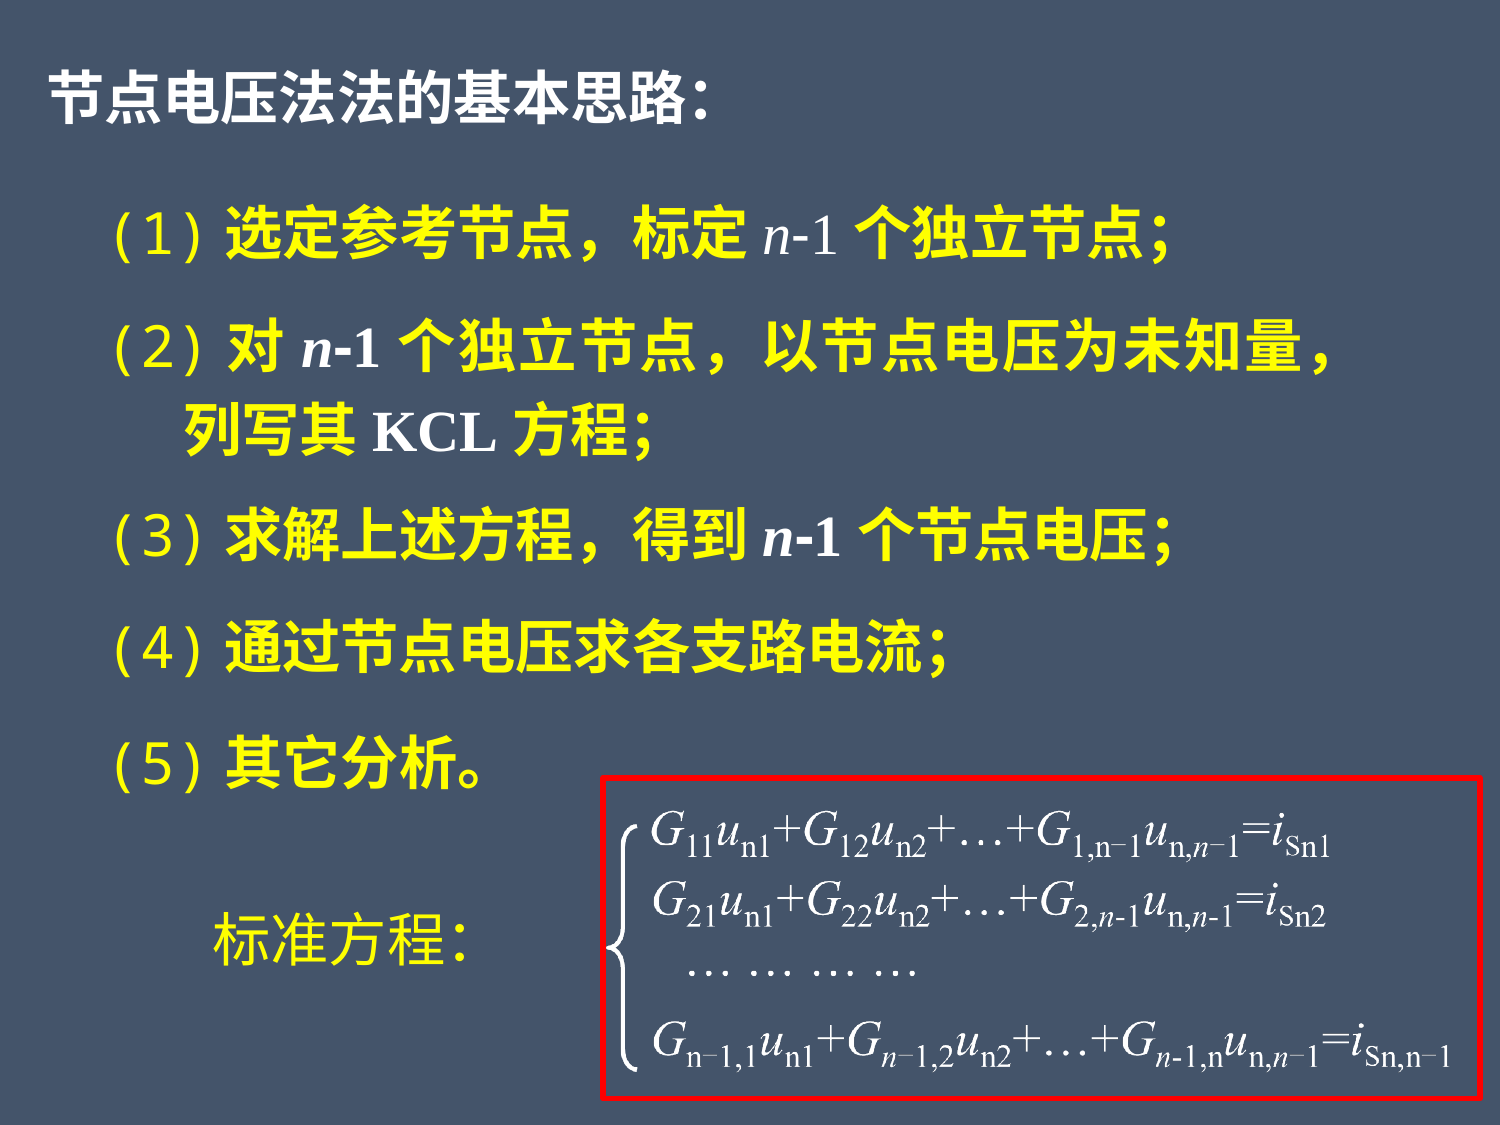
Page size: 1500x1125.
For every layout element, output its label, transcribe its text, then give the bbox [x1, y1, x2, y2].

picture [605, 780, 1477, 1096]
text_box 节点电压法法的基本思路： [31, 53, 792, 139]
text_box (4)通过节点电压求各支路电流； [90, 602, 1154, 687]
text_box (5)其它分析。 [90, 718, 658, 804]
text_box (3)求解上述方程，得到n-1个节点电压； [90, 490, 1260, 576]
text_box 标准方程： [197, 895, 551, 981]
text_box (2)对n-1个独立节点，以节点电压为未知量，列写其KCL方程； [90, 288, 1378, 471]
text_box (1)选定参考节点，标定n-1个独立节点； [90, 188, 1222, 274]
